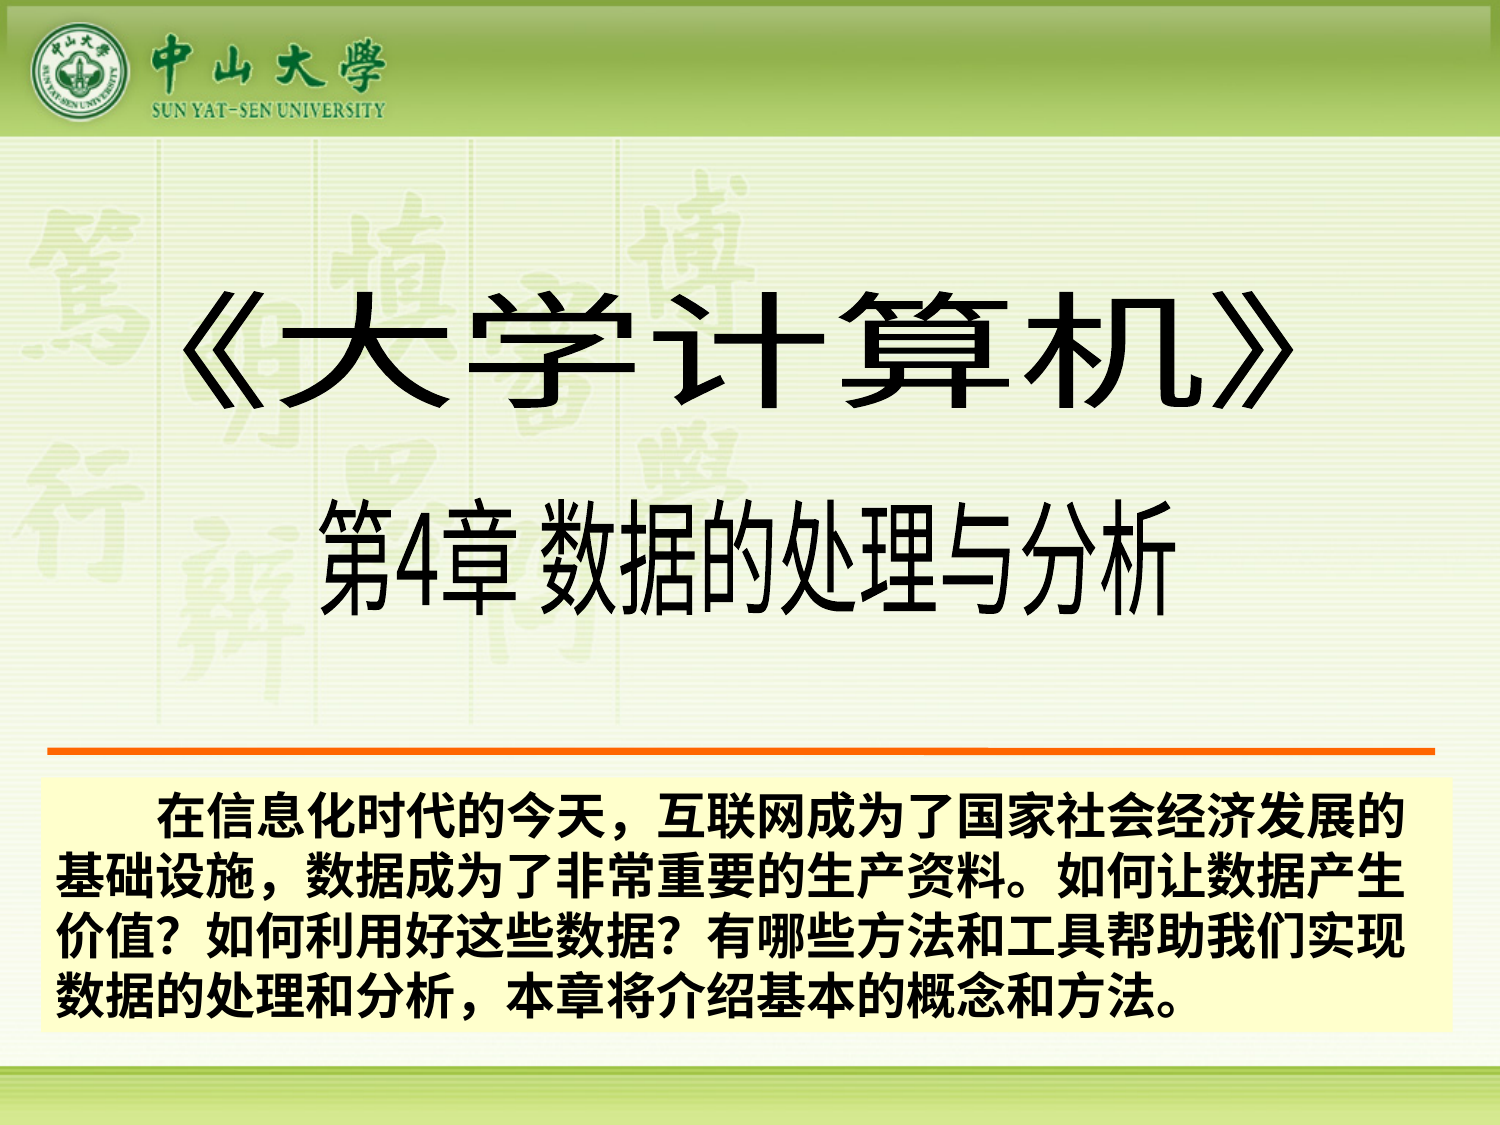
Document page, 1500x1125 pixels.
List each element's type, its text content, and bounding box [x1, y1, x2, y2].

footer [512, 1025, 988, 1100]
slide_number [112, 1025, 425, 1100]
picture [0, 0, 1500, 1125]
slide_number [1074, 1025, 1388, 1100]
text_box 在信息化时代的今天，互联网成为了国家社会经济发展的基础设施，数据成为了非常重要的生产资料。如何让数据产生价值？如何利用好这些数据？有哪些方法和工具帮助我们实现数据的处理和分析，本章将介绍基本的概念和方法。 [41, 777, 1453, 1033]
